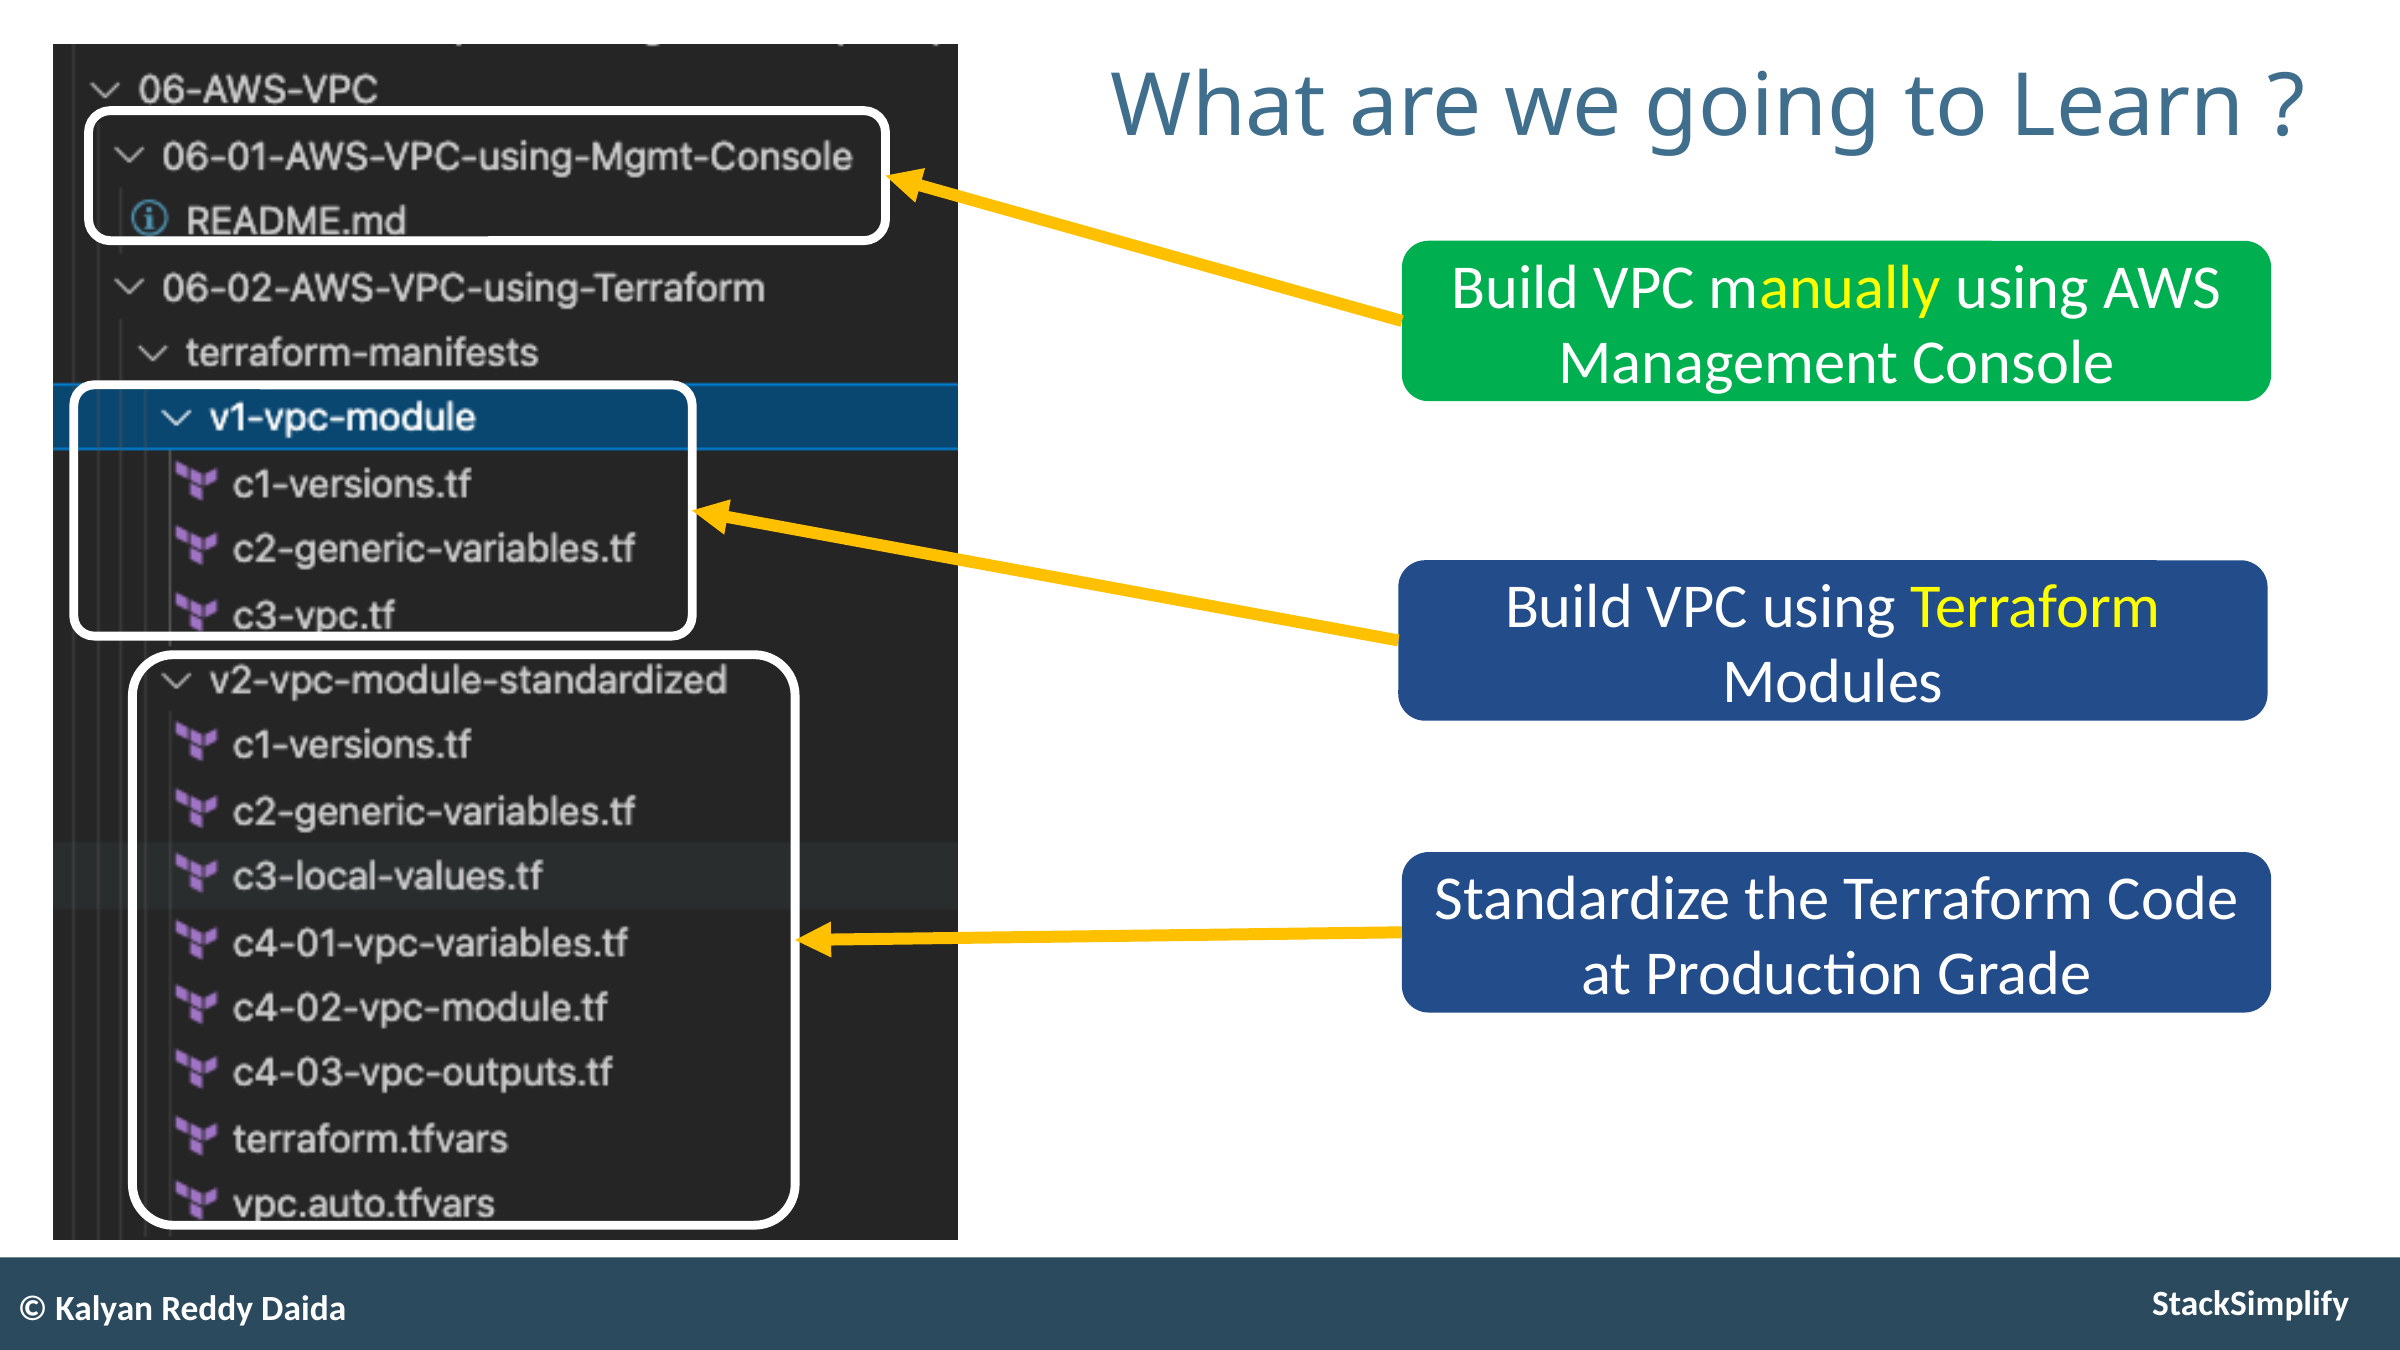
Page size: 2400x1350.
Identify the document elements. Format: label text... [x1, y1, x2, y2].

picture [52, 44, 958, 1240]
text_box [794, 931, 1403, 941]
footer © Kalyan Reddy Daida [0, 1269, 810, 1342]
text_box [691, 510, 1399, 641]
text_box Build VPC using Terraform Modules [1396, 558, 2270, 723]
title What are we going to Learn ? [1087, 9, 2329, 205]
text_box Build VPC manually using AWS Management Console [1399, 238, 2274, 404]
text_box Standardize the Terraform Code at Production Grade [1399, 849, 2274, 1015]
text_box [885, 175, 1403, 322]
